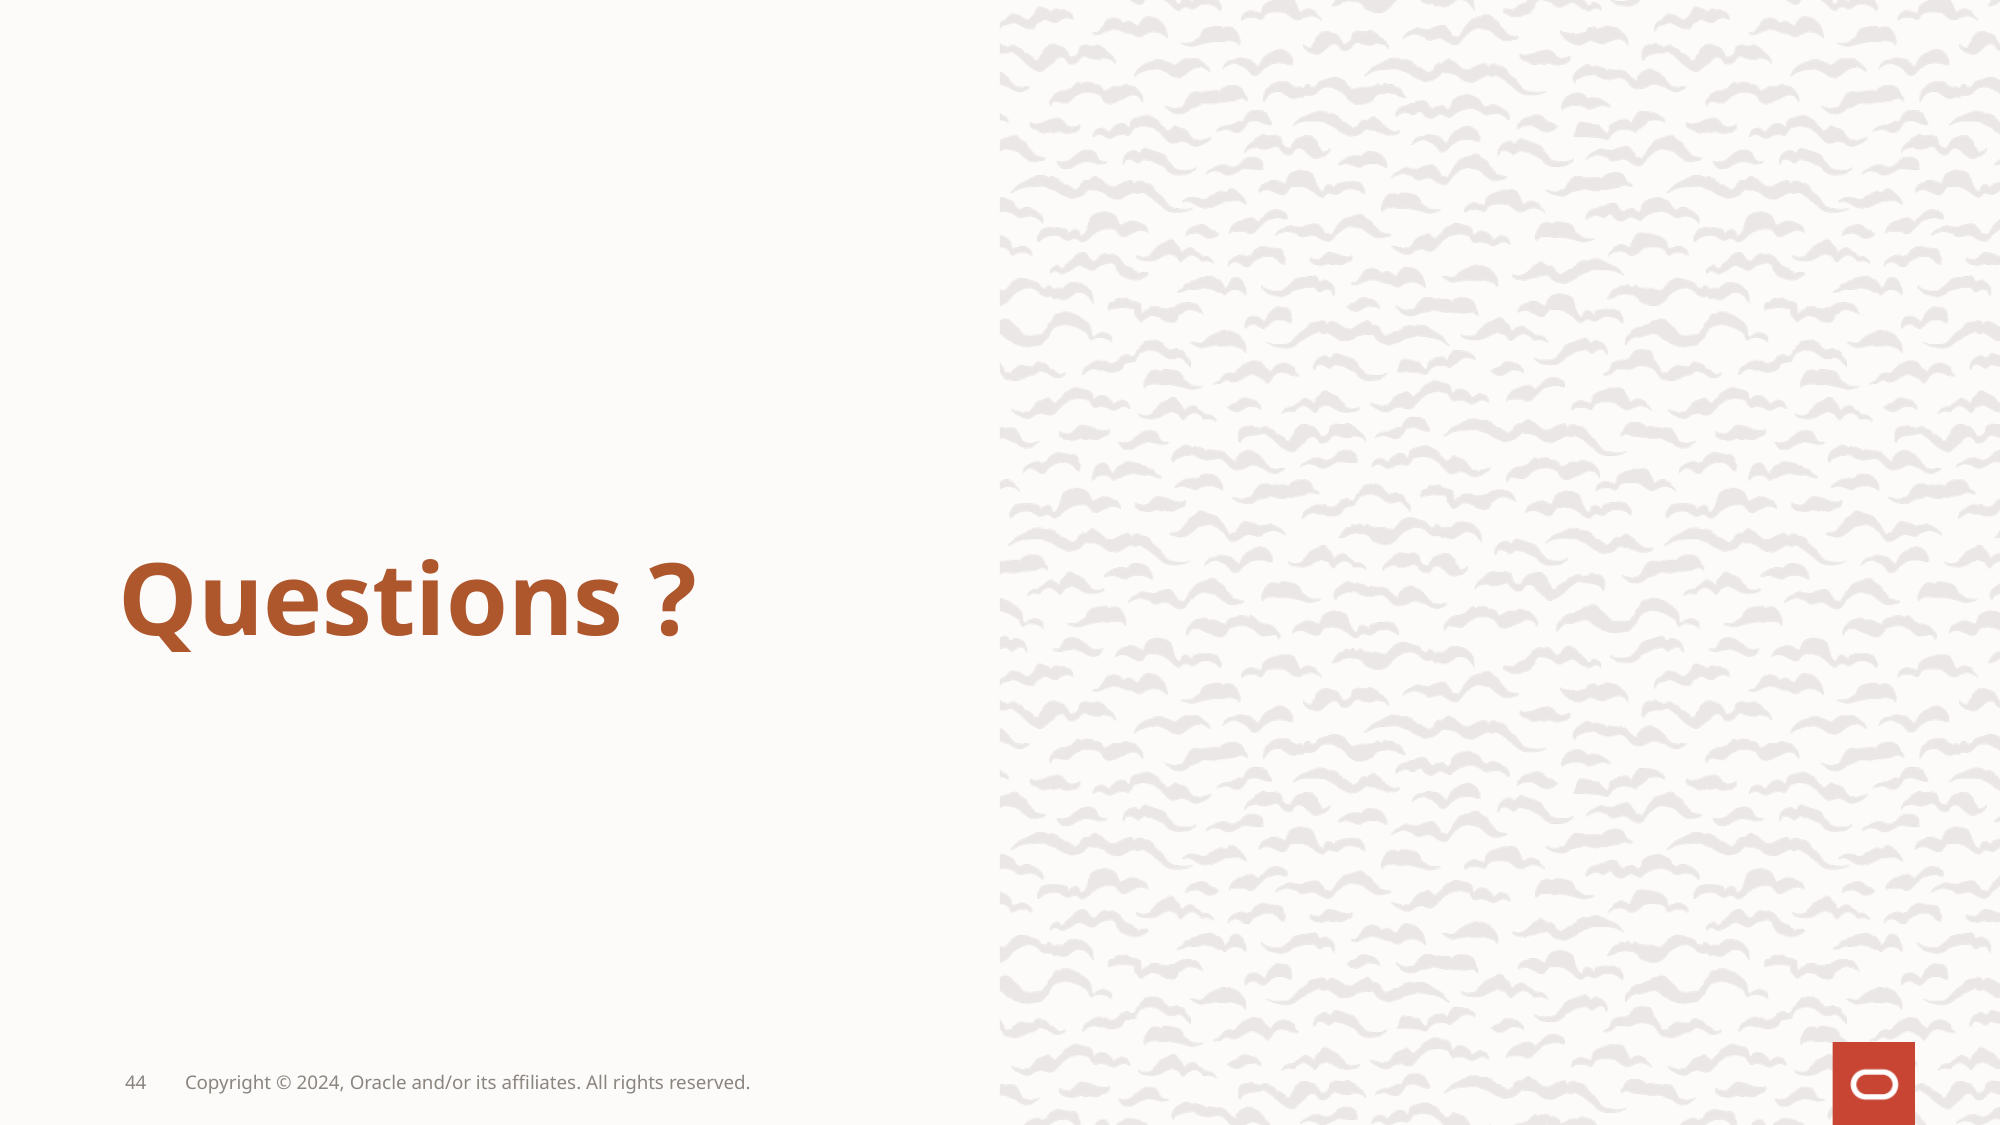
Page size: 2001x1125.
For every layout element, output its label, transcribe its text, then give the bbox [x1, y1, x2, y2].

slide_number 44 [125, 1053, 185, 1114]
footer Copyright © 2024, Oracle and/or its affiliates. All rights reserved. [185, 1053, 1128, 1114]
picture [999, 0, 2000, 1125]
list Questions ? [118, 262, 951, 659]
